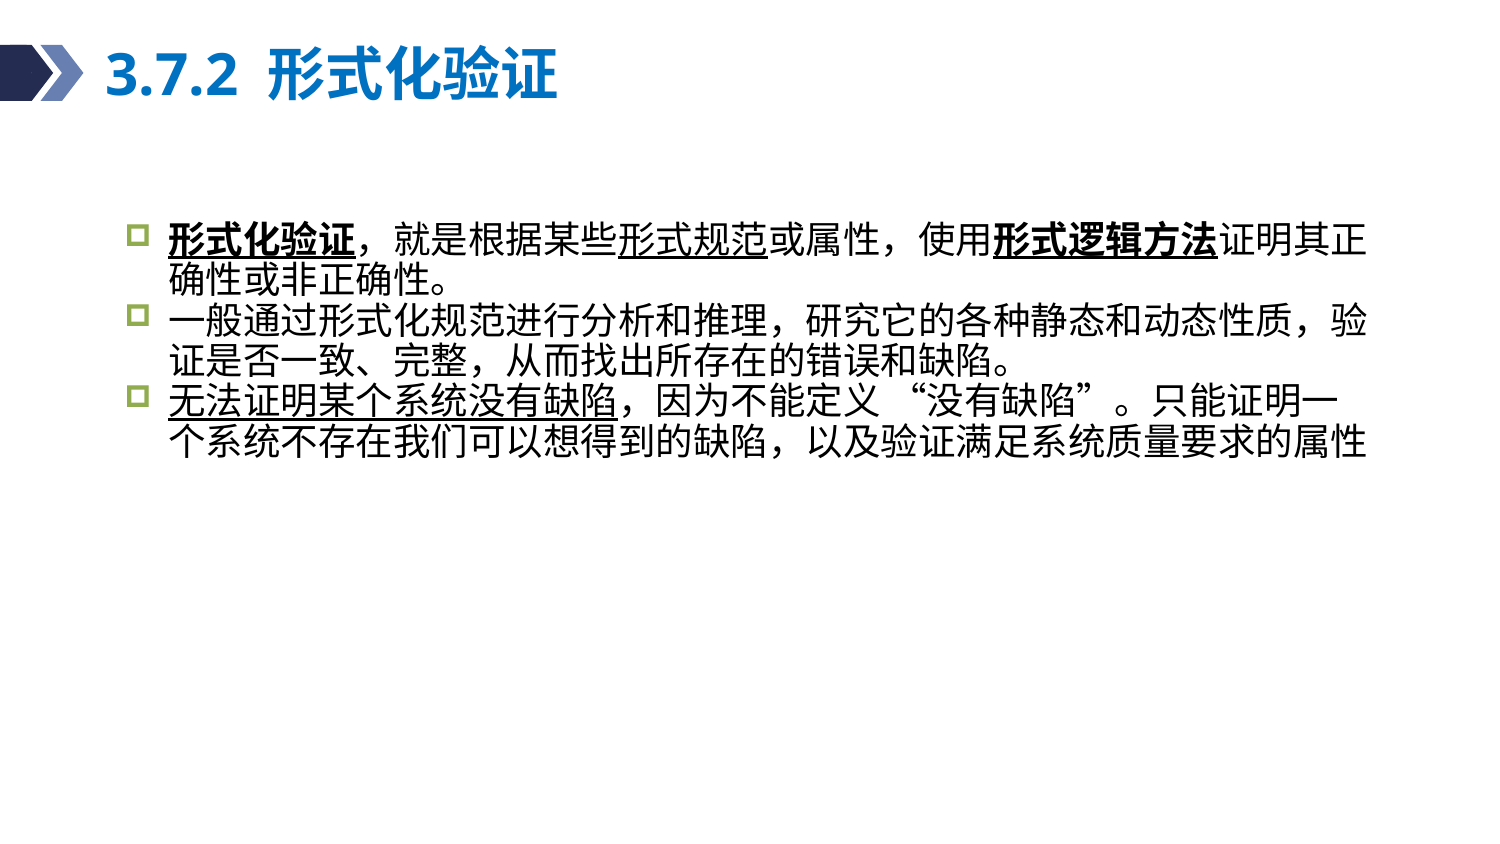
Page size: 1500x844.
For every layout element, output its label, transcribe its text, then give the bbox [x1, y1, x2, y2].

list 形式化验证，就是根据某些形式规范或属性，使用形式逻辑方法证明其正确性或非正确性。 一般通过形式化规范进行分析和推理，研究它的各种静态和动态性质，验证是否一致、完整，从而找出所存在的错误和缺陷。 无法证明某个系统没有缺陷，因为不能定义 “没有缺陷”。只能证明一个系统不存在我们可以想得到的缺陷，以及验证满足系统质量要求的属性 [109, 213, 1391, 654]
title 3.7.2 形式化验证 [90, 29, 893, 124]
